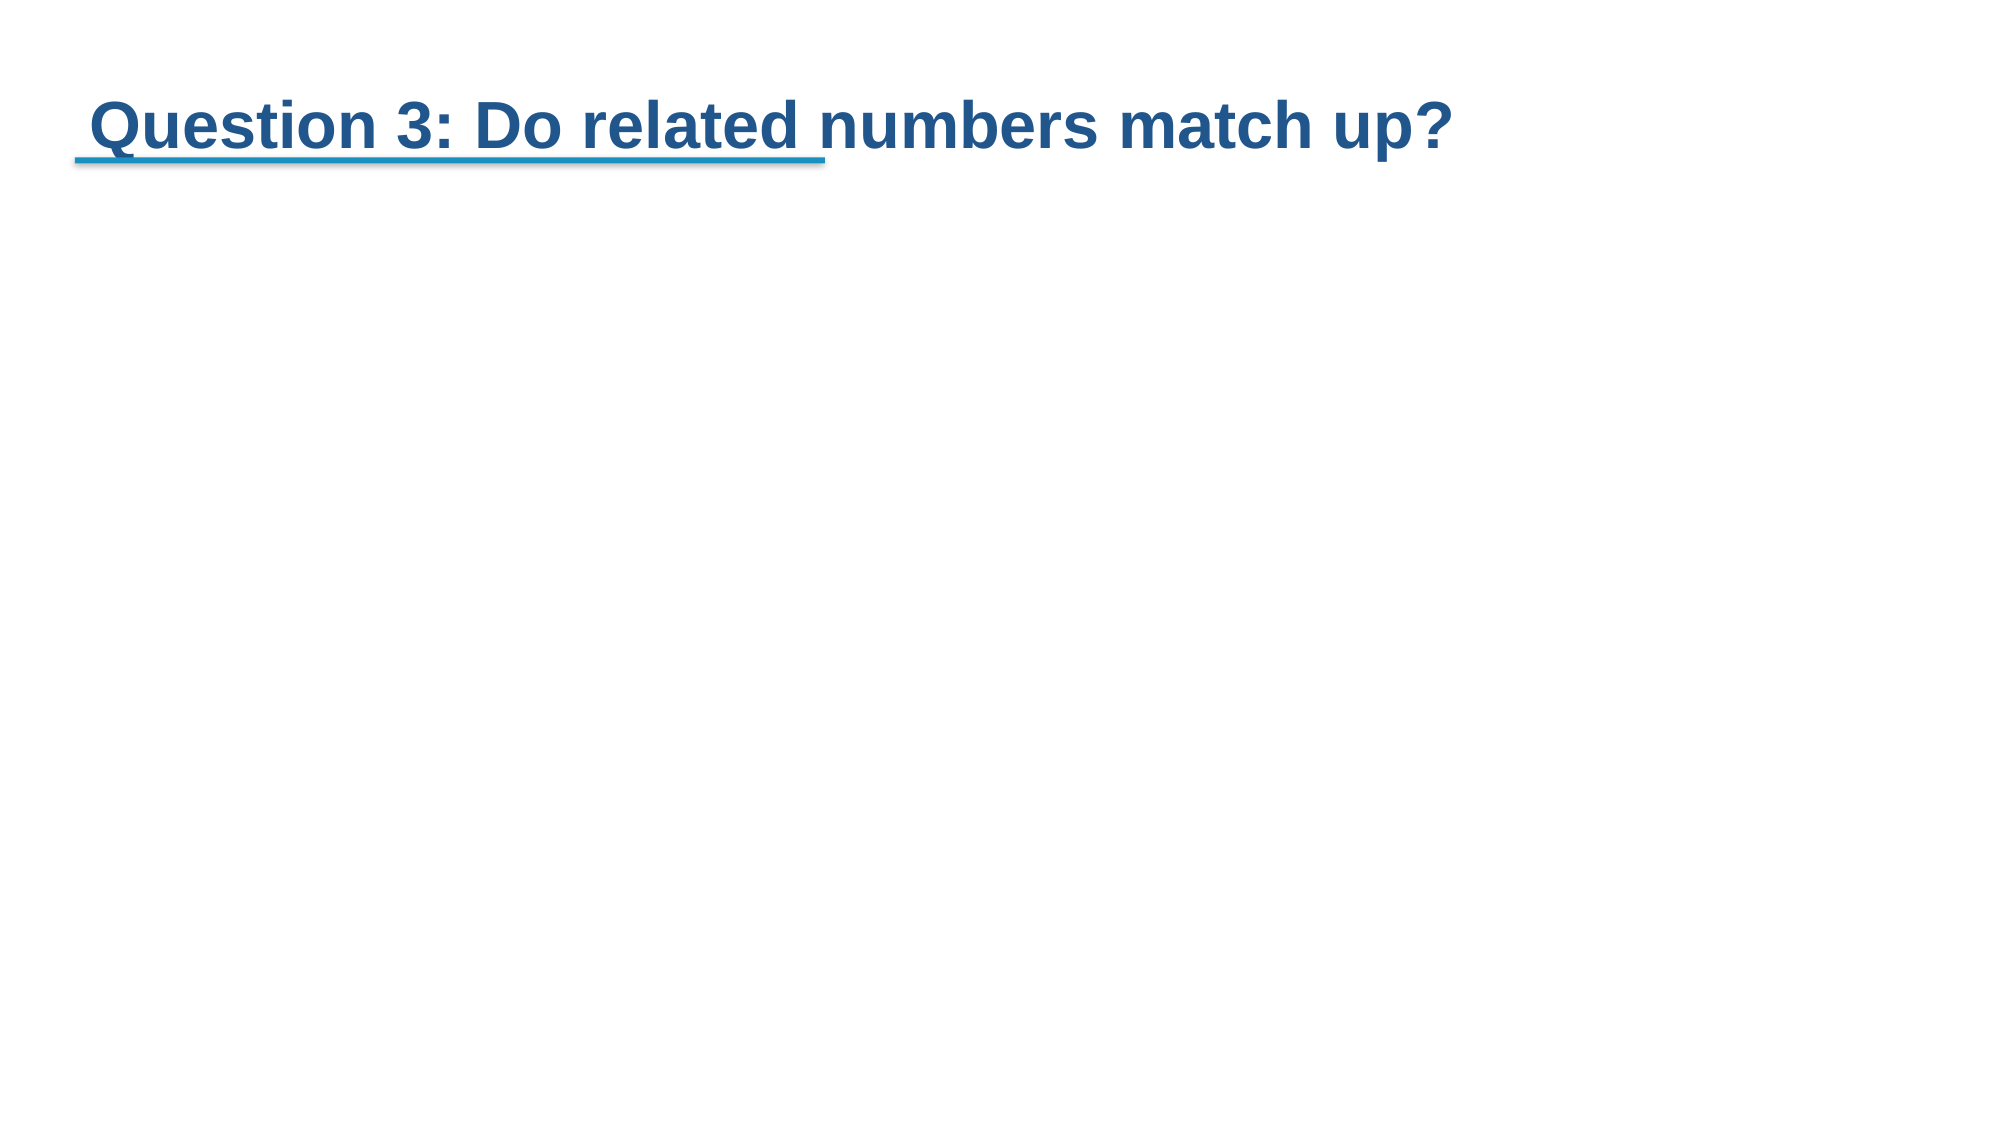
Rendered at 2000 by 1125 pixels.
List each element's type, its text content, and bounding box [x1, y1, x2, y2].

text_box [74, 157, 826, 164]
text_box Question 3: Do related numbers match up? [74, 74, 1925, 165]
